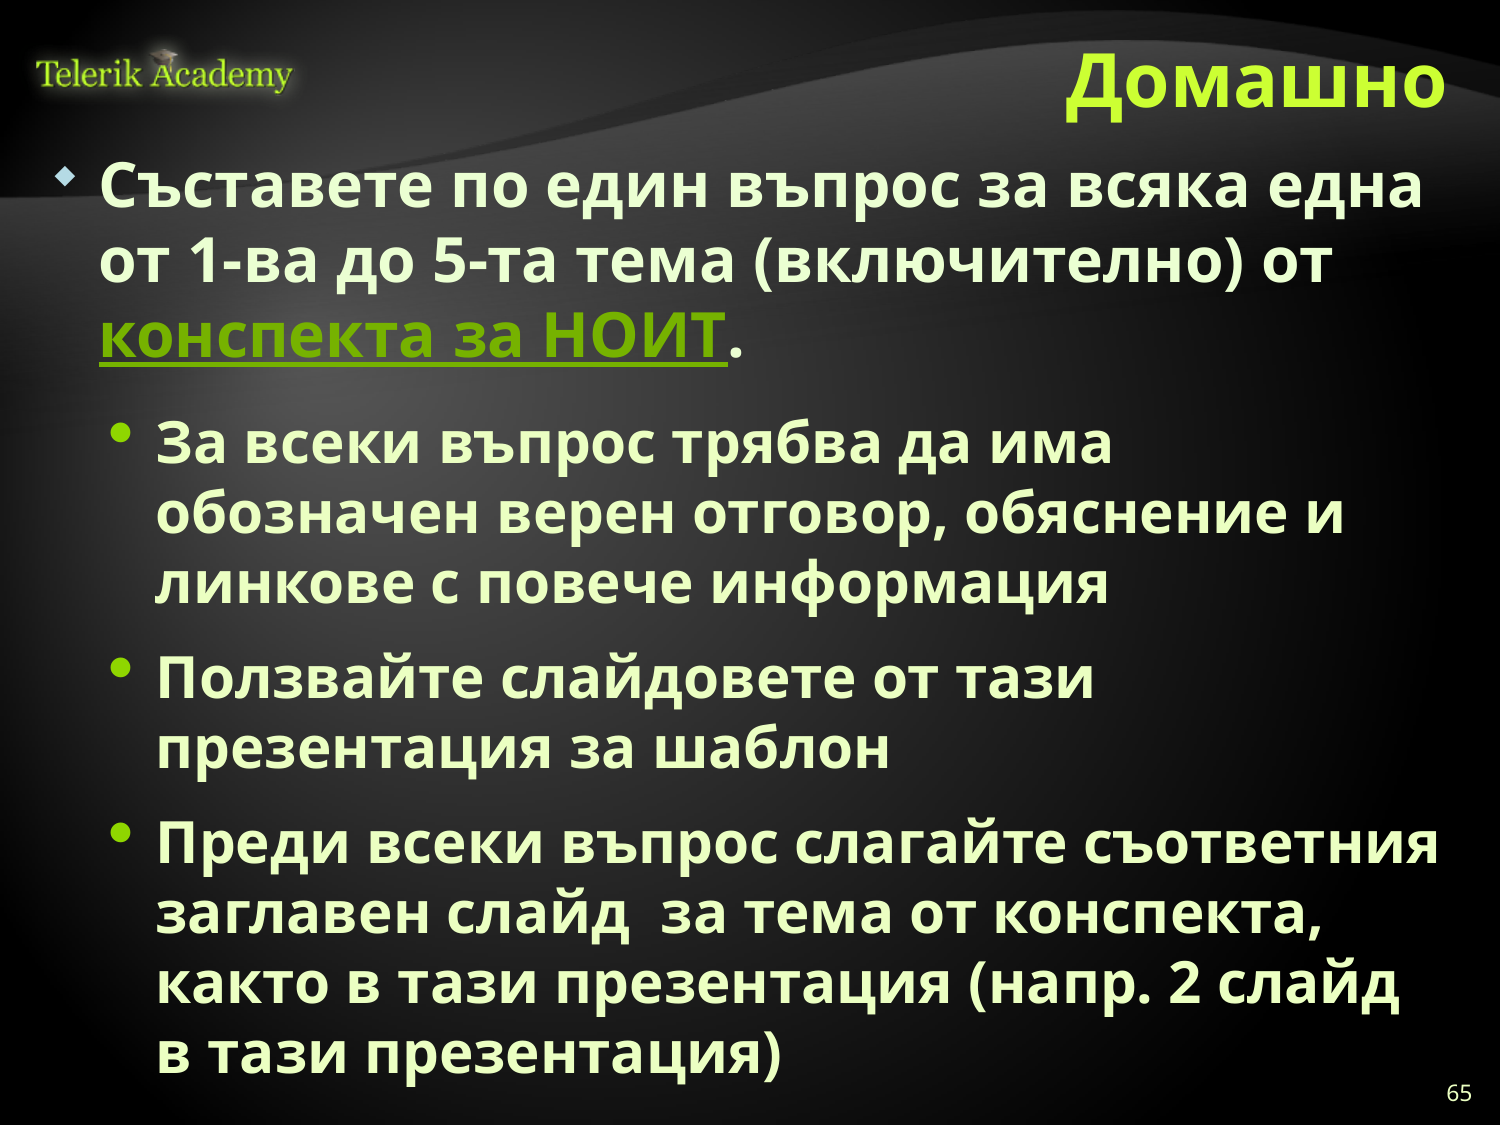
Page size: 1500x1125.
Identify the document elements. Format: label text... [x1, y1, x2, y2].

list Съставете по един въпрос за всяка една от 1-ва до 5-та тема (включително) от конспекта за НОИТ. За всеки въпрос трябва да има обозначен верен отговор, обяснение и линкове с повече информация Ползвайте слайдовете от тази презентация за шаблон Преди всеки въпрос слагайте съответния заглавен слайд за тема от конспекта, както в тази презентация (напр. 2 слайд в тази презентация) [37, 137, 1463, 1088]
picture [0, 0, 1500, 1125]
title Домашно [300, 12, 1463, 137]
slide_number 65 [1412, 1074, 1488, 1113]
